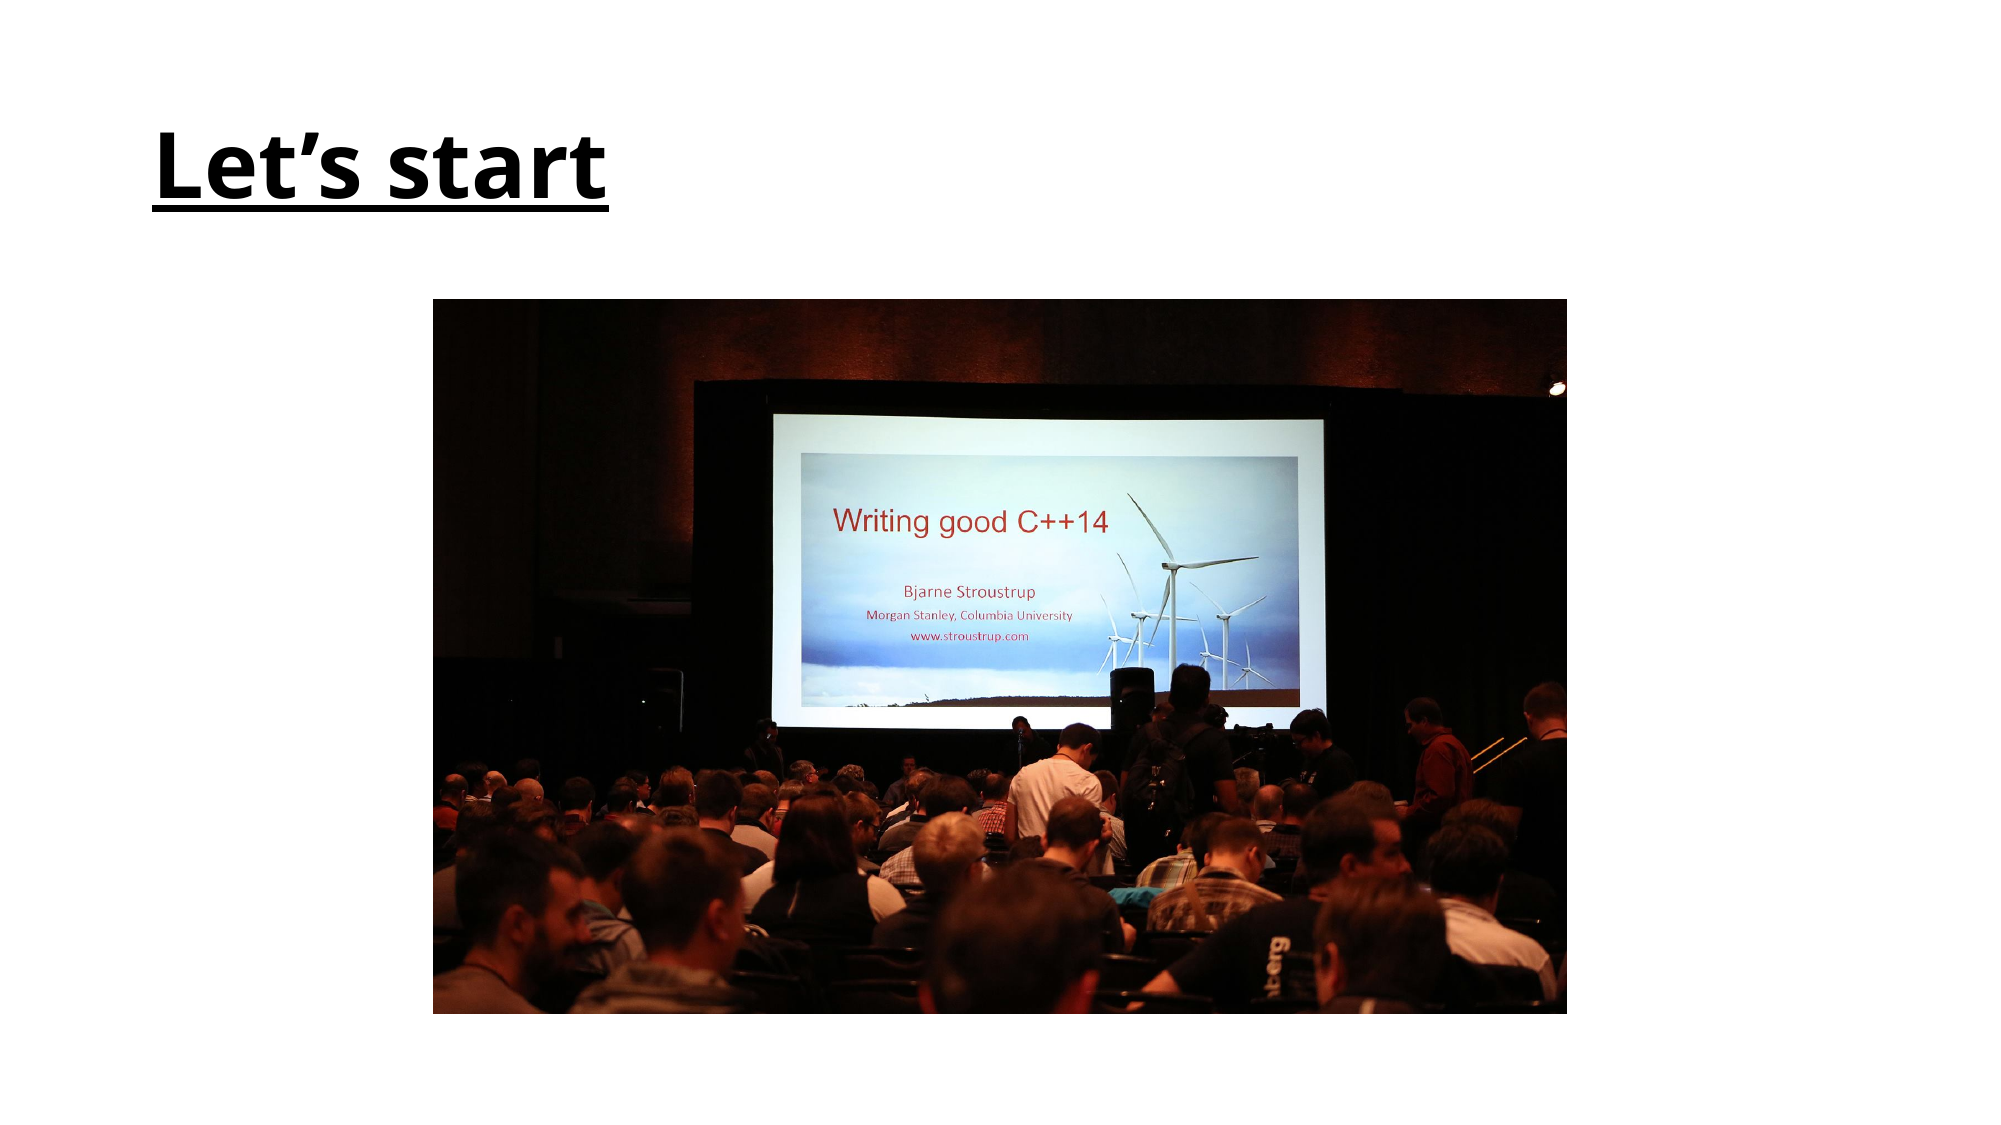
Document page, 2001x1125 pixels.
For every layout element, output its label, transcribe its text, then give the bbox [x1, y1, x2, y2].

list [433, 299, 1567, 1014]
title Let’s start [137, 59, 1863, 278]
